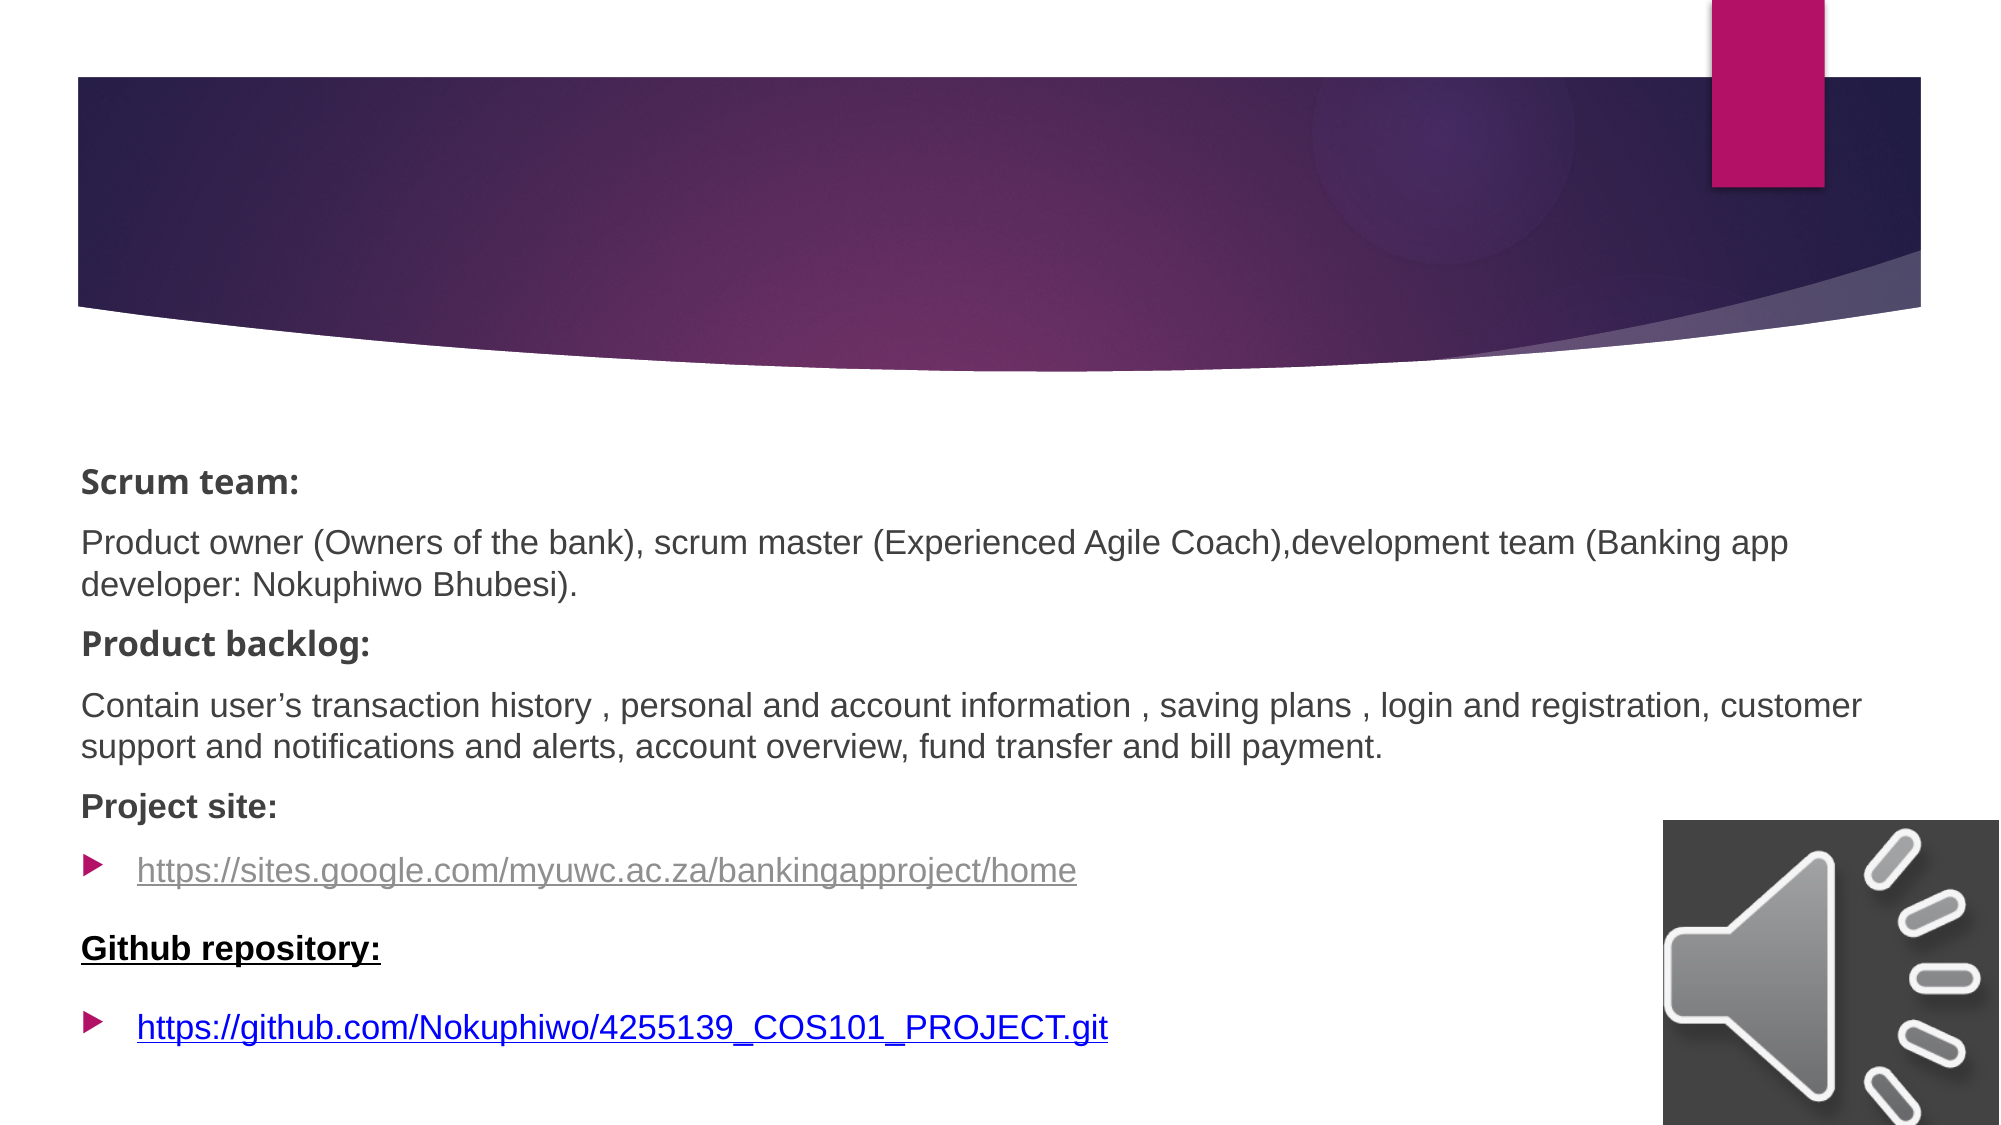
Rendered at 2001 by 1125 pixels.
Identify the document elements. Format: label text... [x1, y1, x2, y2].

picture [1662, 819, 2000, 1125]
list Scrum team: Product owner (Owners of the bank), scrum master (Experienced Agile Coach),development team (Banking app developer: Nokuphiwo Bhubesi). Product backlog: Contain user’s transaction history , personal and account information , saving plans , login and registration, customer support and notifications and alerts, account overview, fund transfer and bill payment. Project site: https://sites.google.com/myuwc.ac.za/bankingapproject/home Github repository: https://github.com/Nokuphiwo/4255139_COS101_PROJECT.git [65, 452, 1923, 1059]
